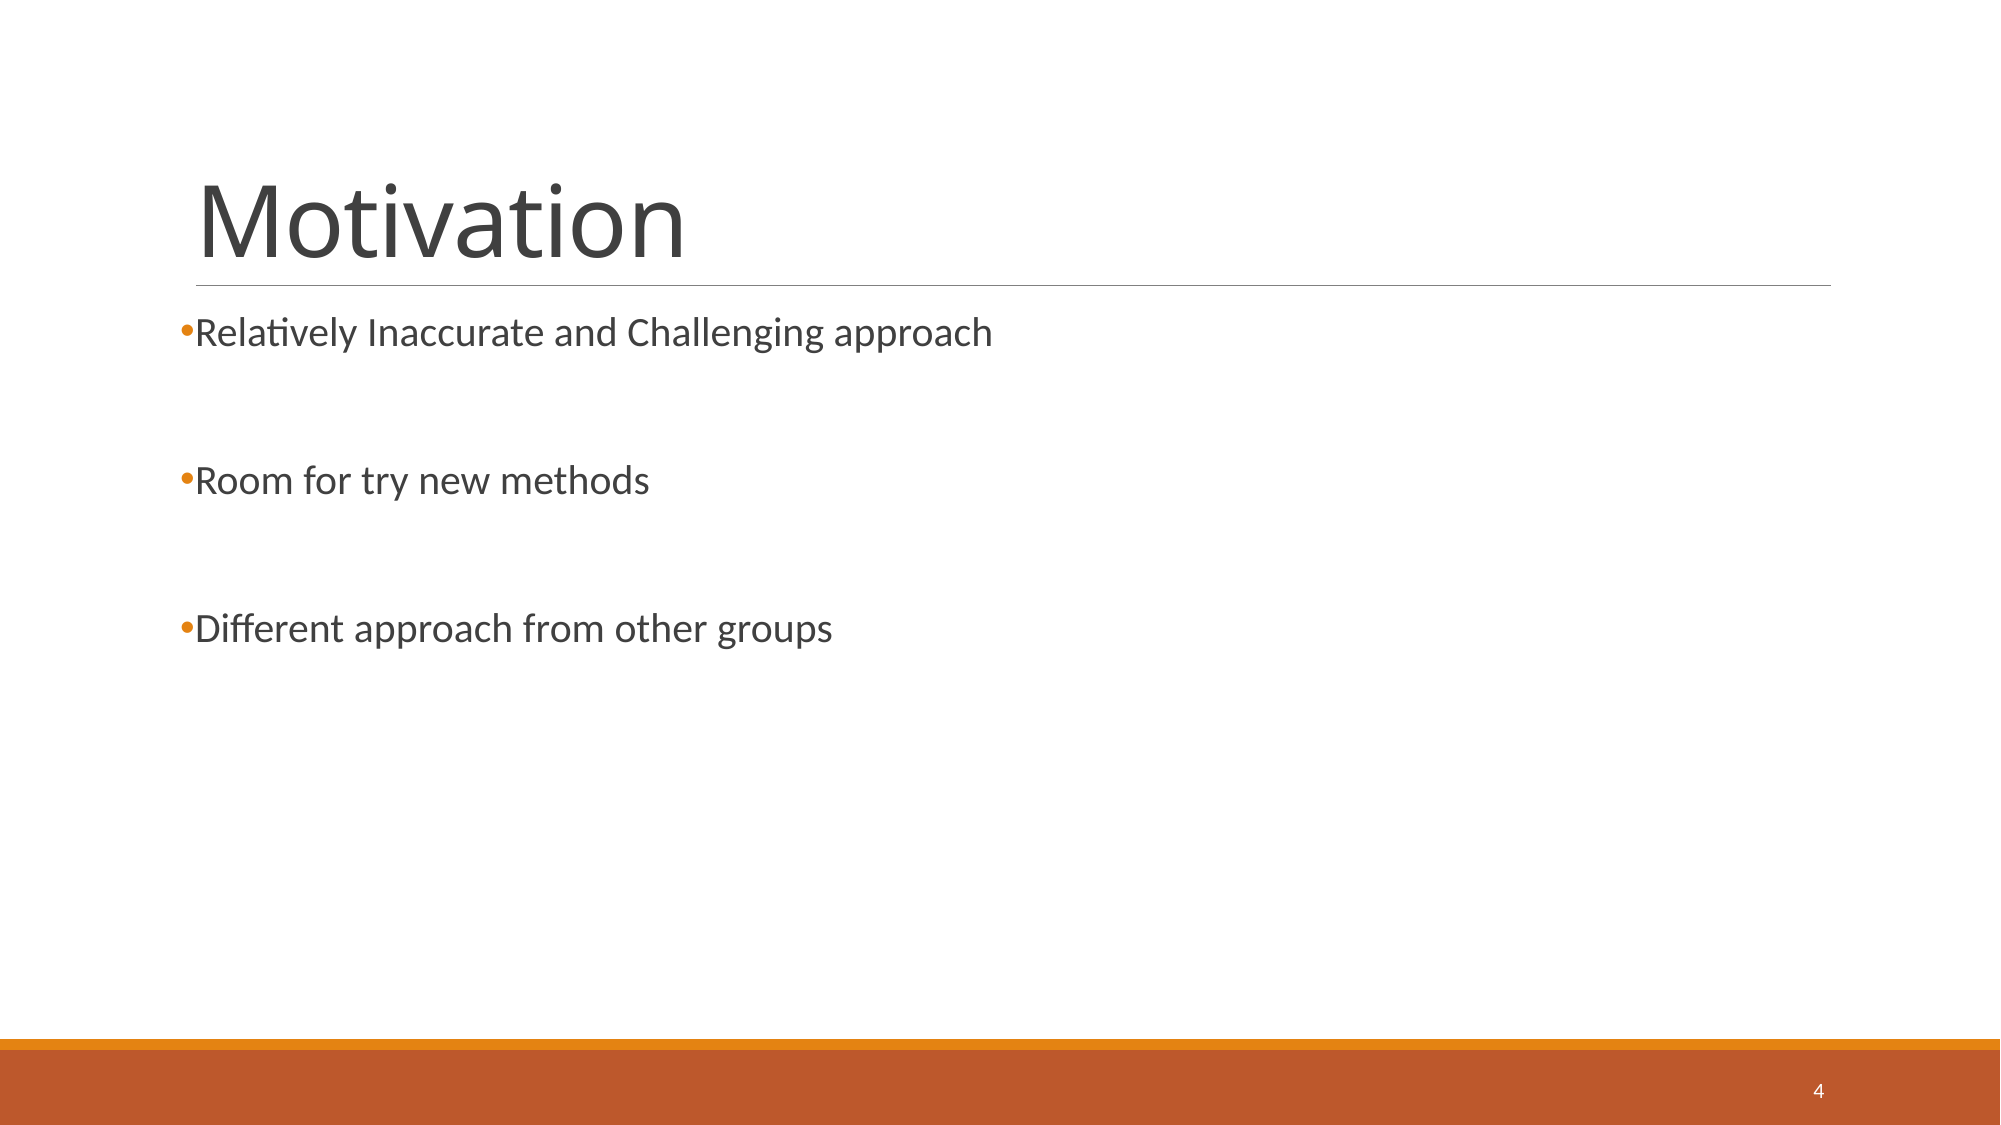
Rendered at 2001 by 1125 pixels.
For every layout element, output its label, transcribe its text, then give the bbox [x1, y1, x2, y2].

list Relatively Inaccurate and Challenging approach Room for try new methods Different approach from other groups [180, 302, 1830, 963]
title Motivation [180, 47, 1830, 285]
slide_number 4 [1624, 1059, 1840, 1120]
